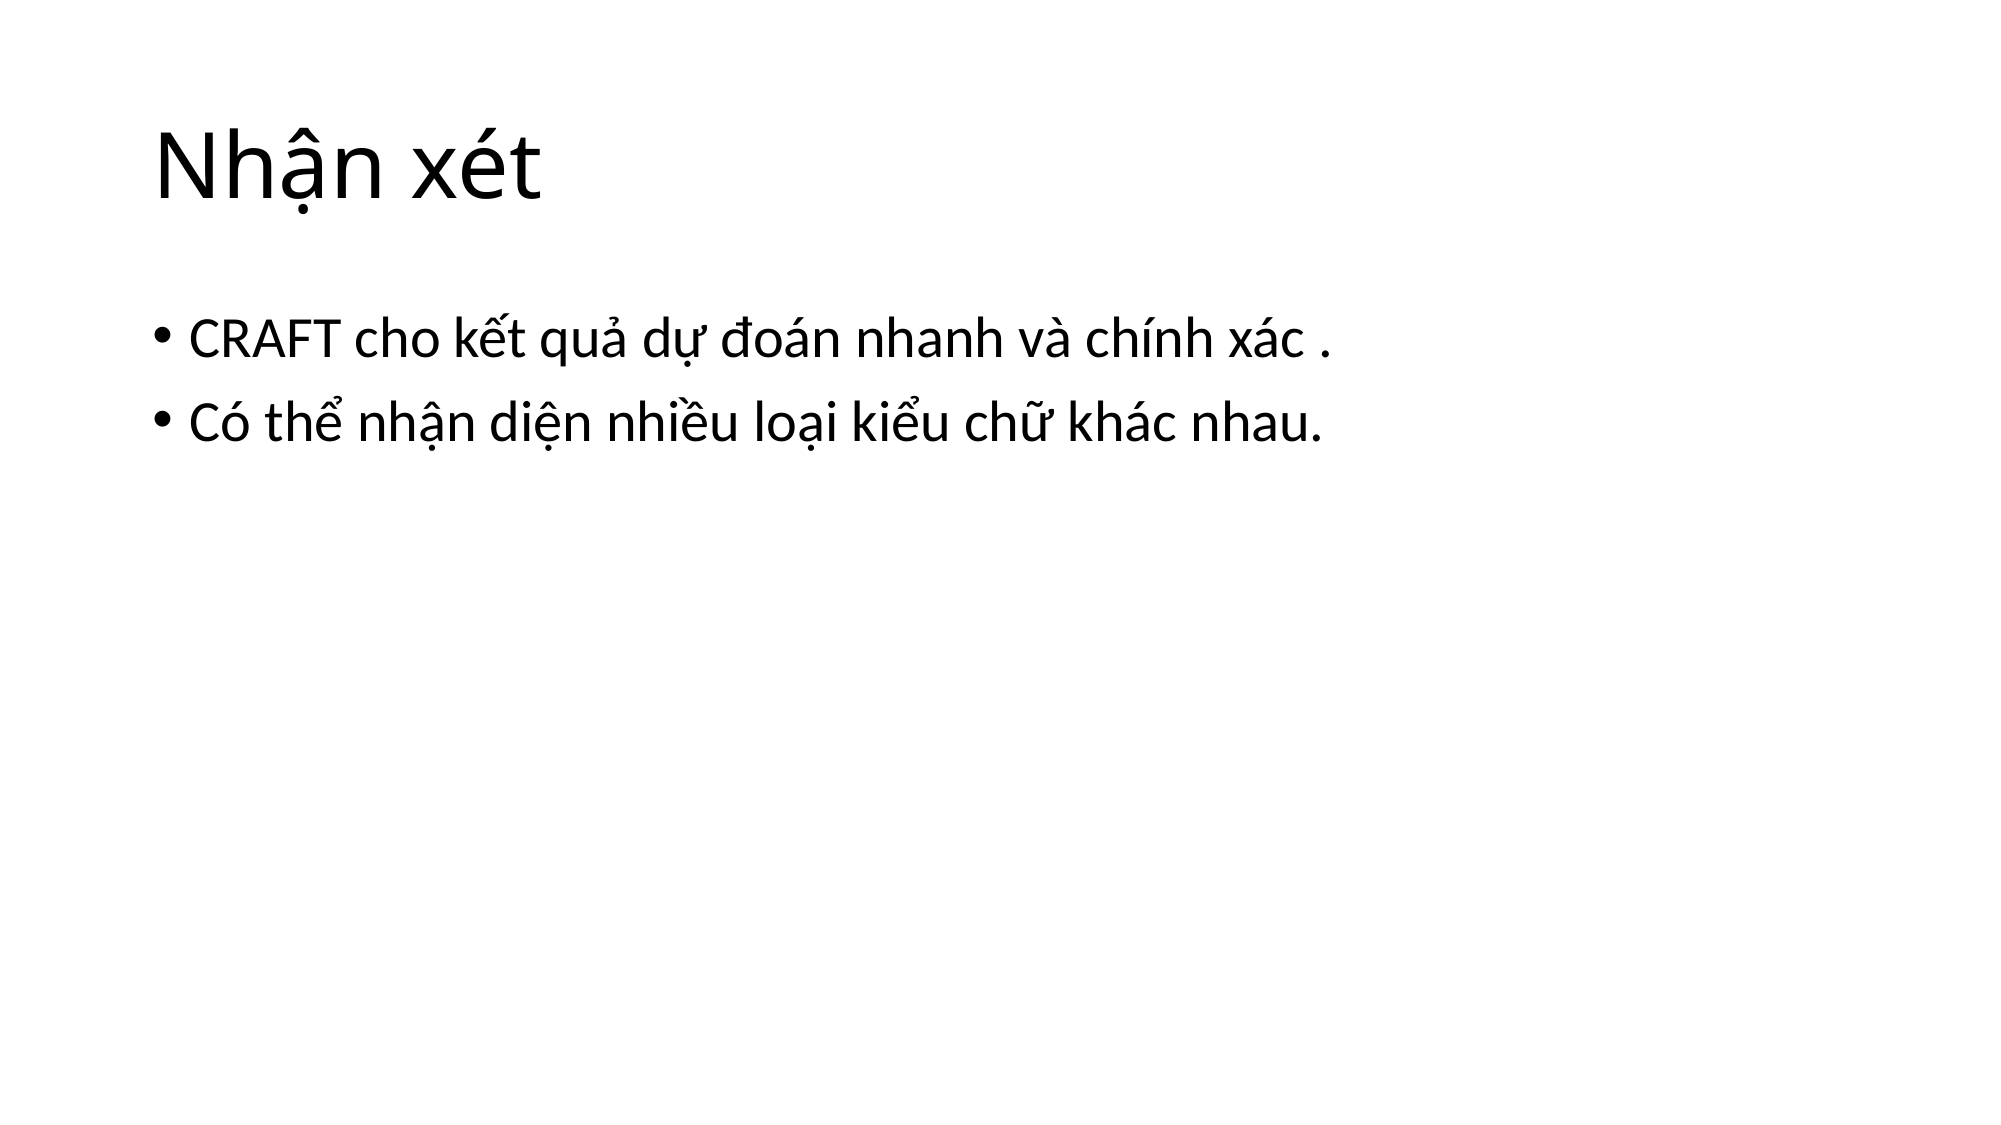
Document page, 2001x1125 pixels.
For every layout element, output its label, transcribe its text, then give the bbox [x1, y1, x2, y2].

title Nhận xét [137, 59, 1863, 278]
list CRAFT cho kết quả dự đoán nhanh và chính xác . Có thể nhận diện nhiều loại kiểu chữ khác nhau. [137, 299, 1863, 1014]
